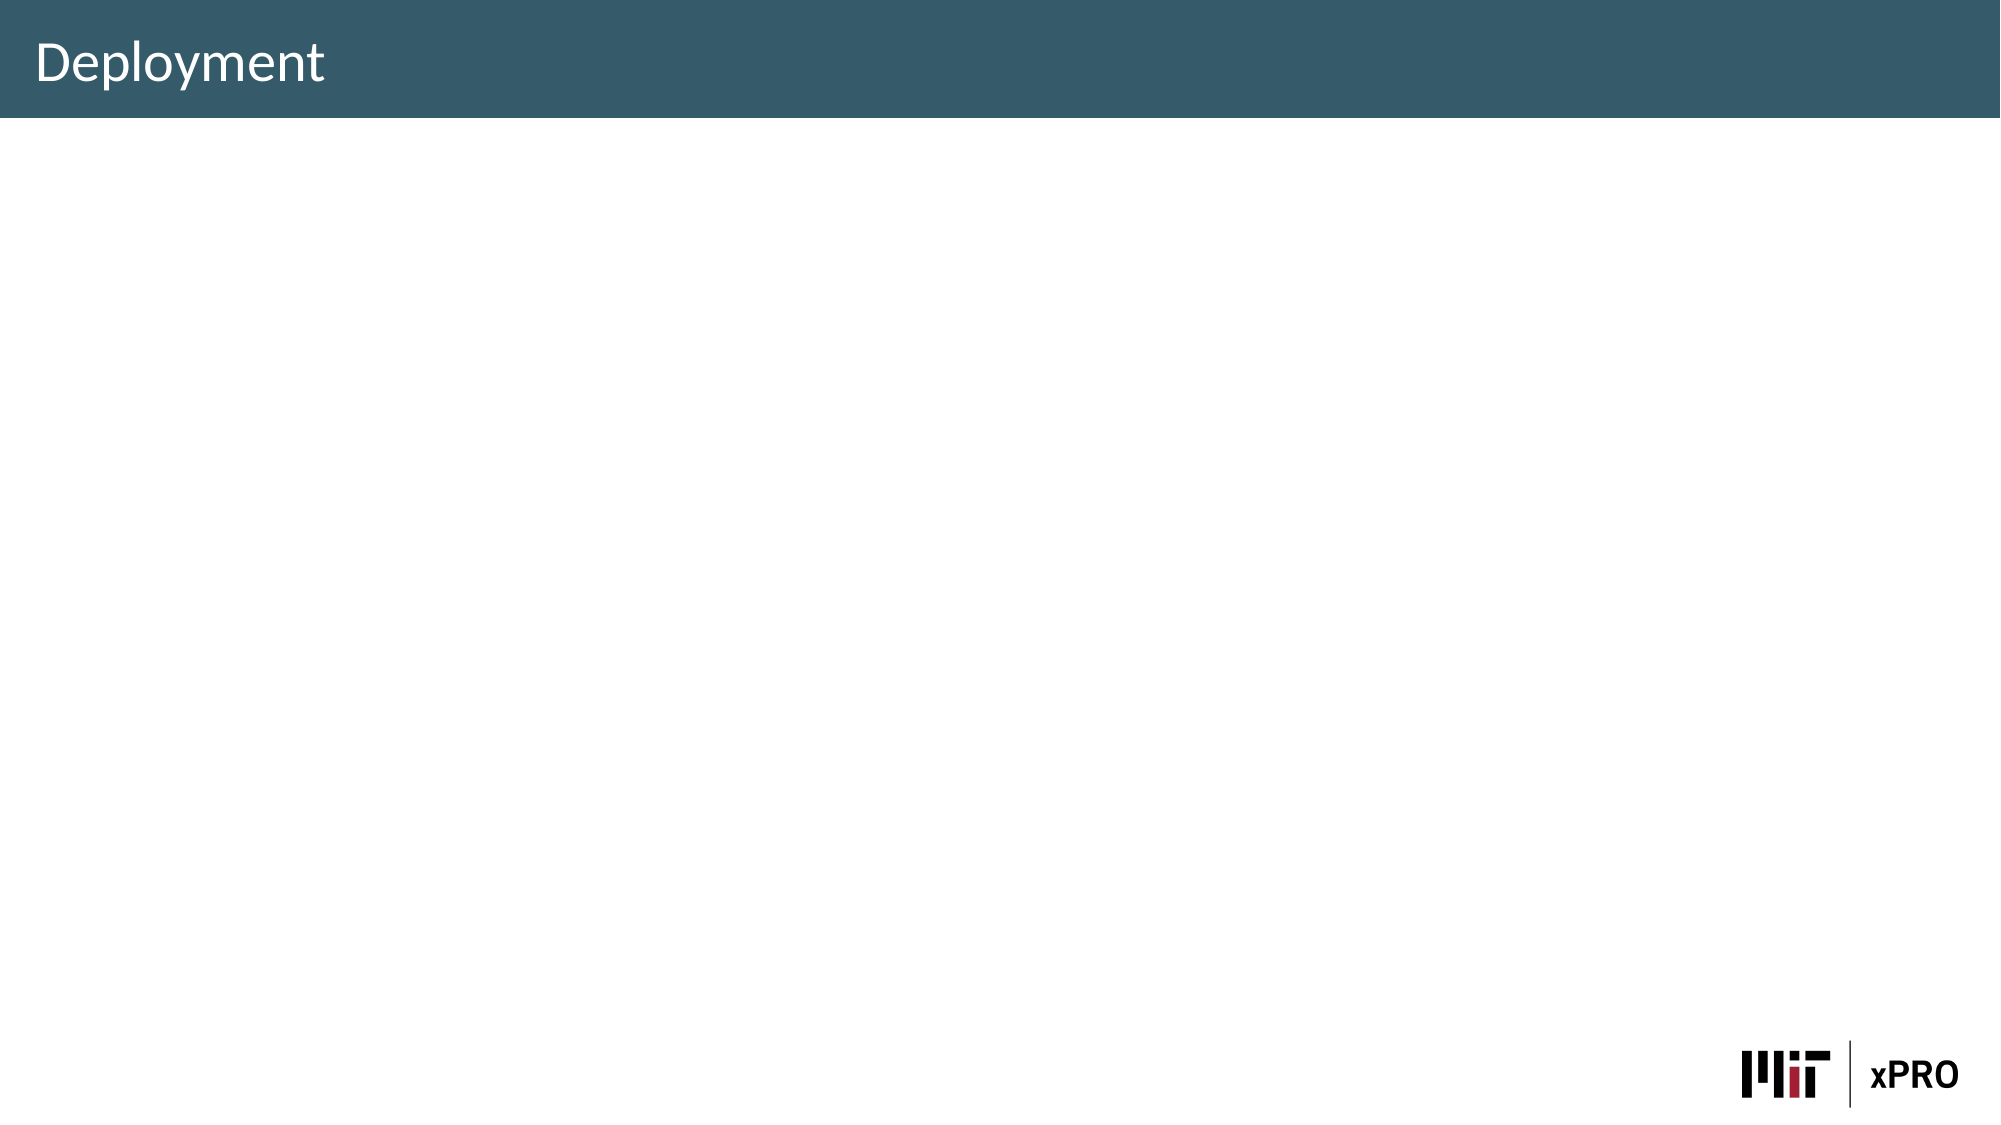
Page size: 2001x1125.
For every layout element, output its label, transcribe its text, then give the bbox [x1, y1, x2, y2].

picture [1742, 1040, 1958, 1108]
picture [0, 0, 2000, 118]
text_box Deployment [20, 15, 1925, 101]
